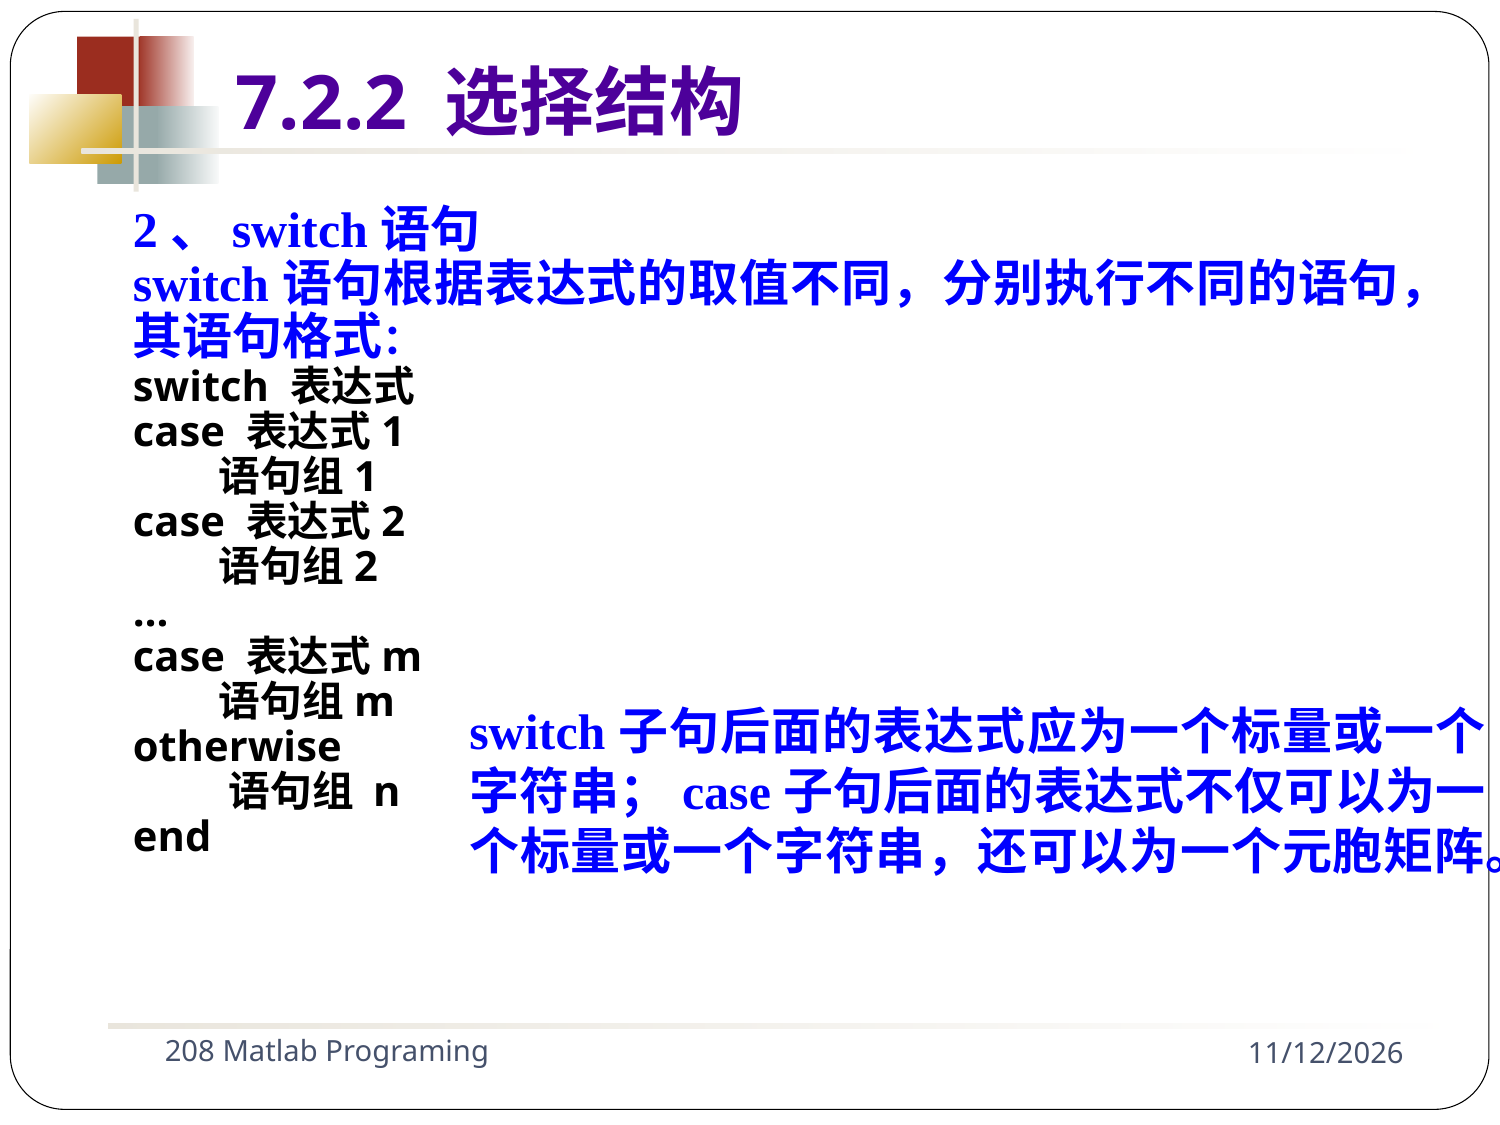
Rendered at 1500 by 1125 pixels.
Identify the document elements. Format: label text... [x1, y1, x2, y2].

title 7.2.2 选择结构 [220, 0, 1496, 160]
text_box [1012, 1015, 1419, 1094]
text_box 208 Matlab Programing [150, 1012, 800, 1088]
text_box switch子句后面的表达式应为一个标量或一个字符串；case子句后面的表达式不仅可以为一个标量或一个字符串，还可以为一个元胞矩阵。 [454, 692, 1500, 958]
list 2、switch语句 switch语句根据表达式的取值不同，分别执行不同的语句，其语句格式： switch 表达式 case 表达式1 语句组1 case 表达式2 语句组2 … case 表达式m 语句组m otherwise 语句组 n end [117, 196, 1465, 983]
